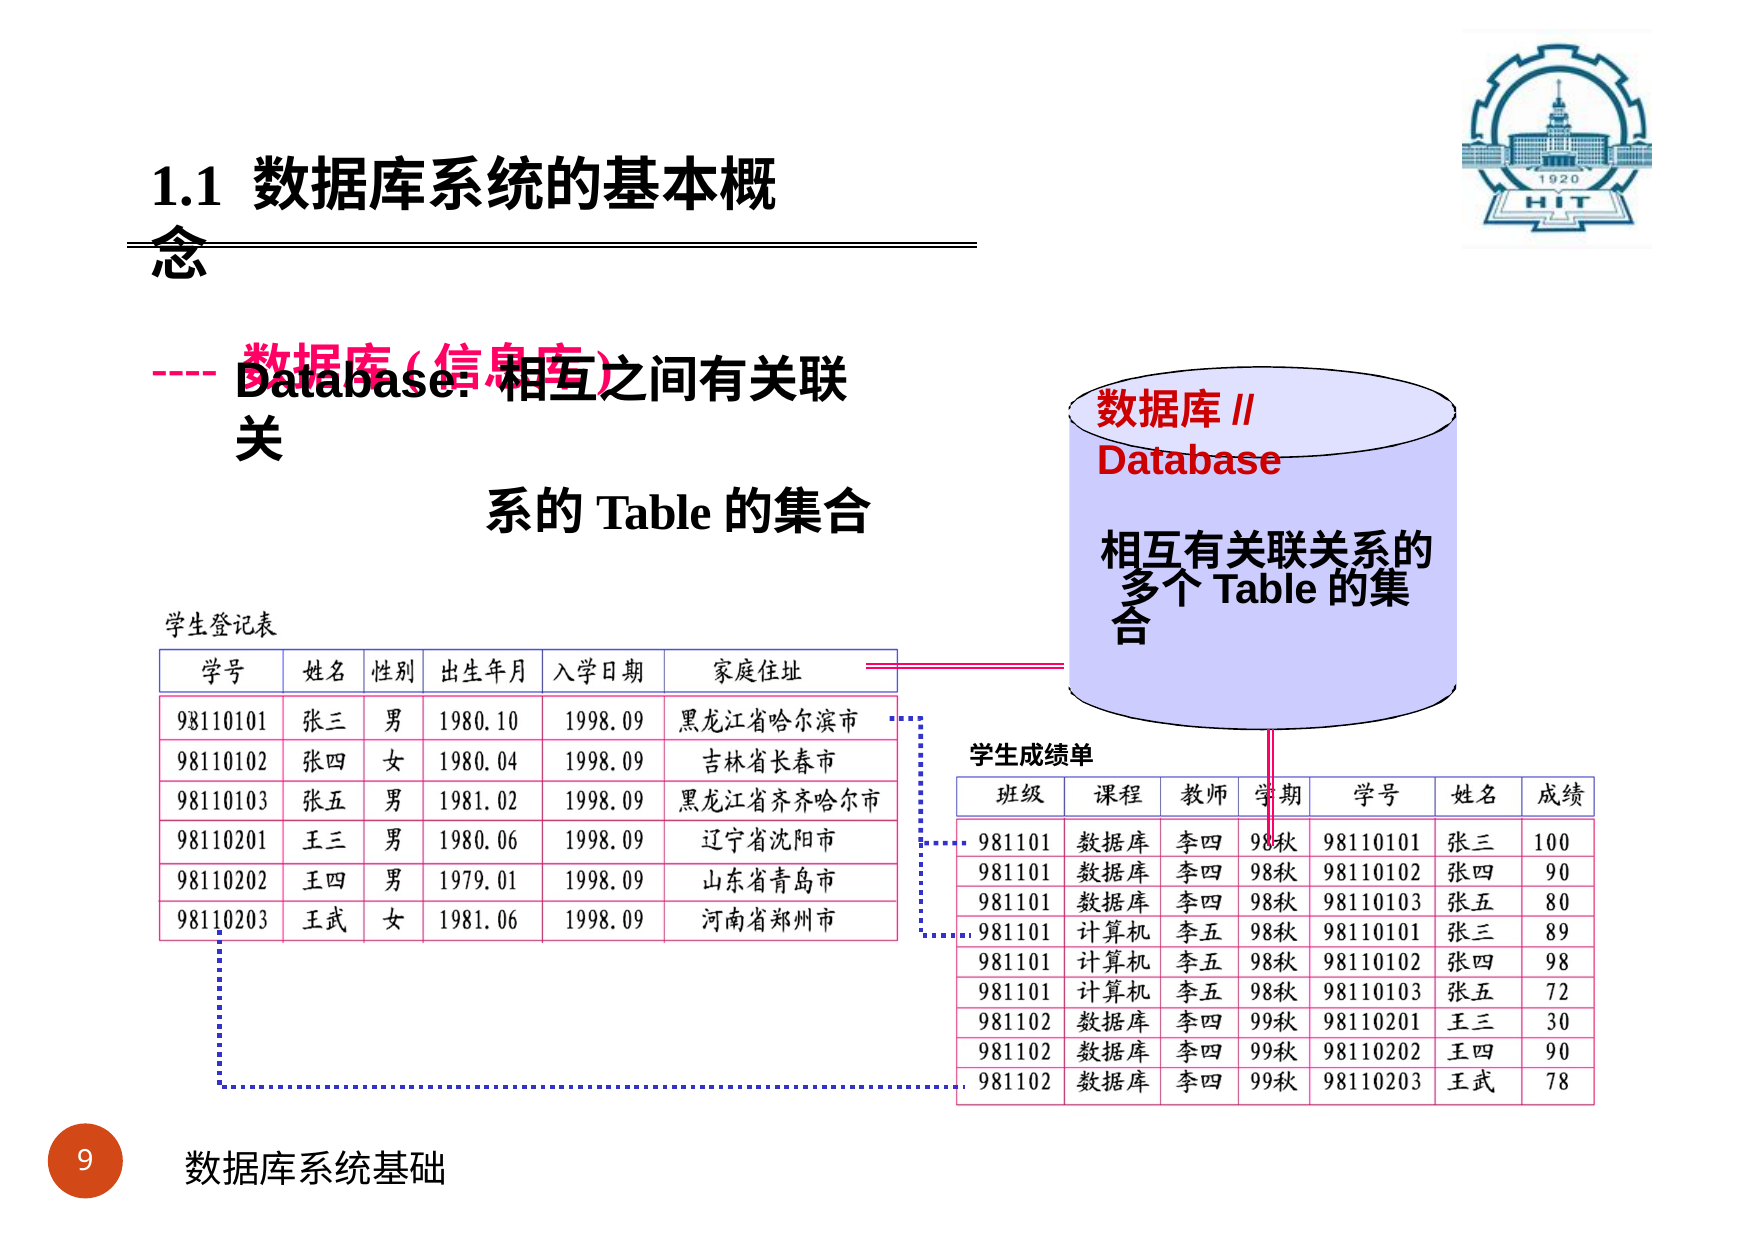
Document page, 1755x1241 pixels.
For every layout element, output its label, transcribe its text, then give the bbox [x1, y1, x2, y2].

text_box [1069, 391, 1094, 433]
picture [1462, 29, 1652, 249]
text_box [156, 605, 901, 945]
text_box [1273, 684, 1457, 731]
text_box [1069, 418, 1457, 728]
text_box [954, 773, 1598, 1108]
text_box [1433, 393, 1455, 432]
text_box [1433, 390, 1457, 435]
text_box [918, 837, 929, 846]
text_box [1126, 368, 1398, 382]
text_box Database: 相互之间有关联关 系的Table的集合 [232, 347, 891, 540]
text_box 1.1 数据库系统的基本概念 ---- 数据库(信息库) [148, 147, 827, 396]
text_box [1068, 389, 1094, 411]
text_box 学生成绩单 [967, 739, 1097, 770]
text_box [1115, 366, 1410, 382]
text_box 相互有关联关系的 多个Table的集合 [1098, 535, 1438, 649]
text_box 数据库//Database [1094, 382, 1433, 483]
text_box [1068, 686, 1268, 731]
text_box [1068, 414, 1094, 436]
